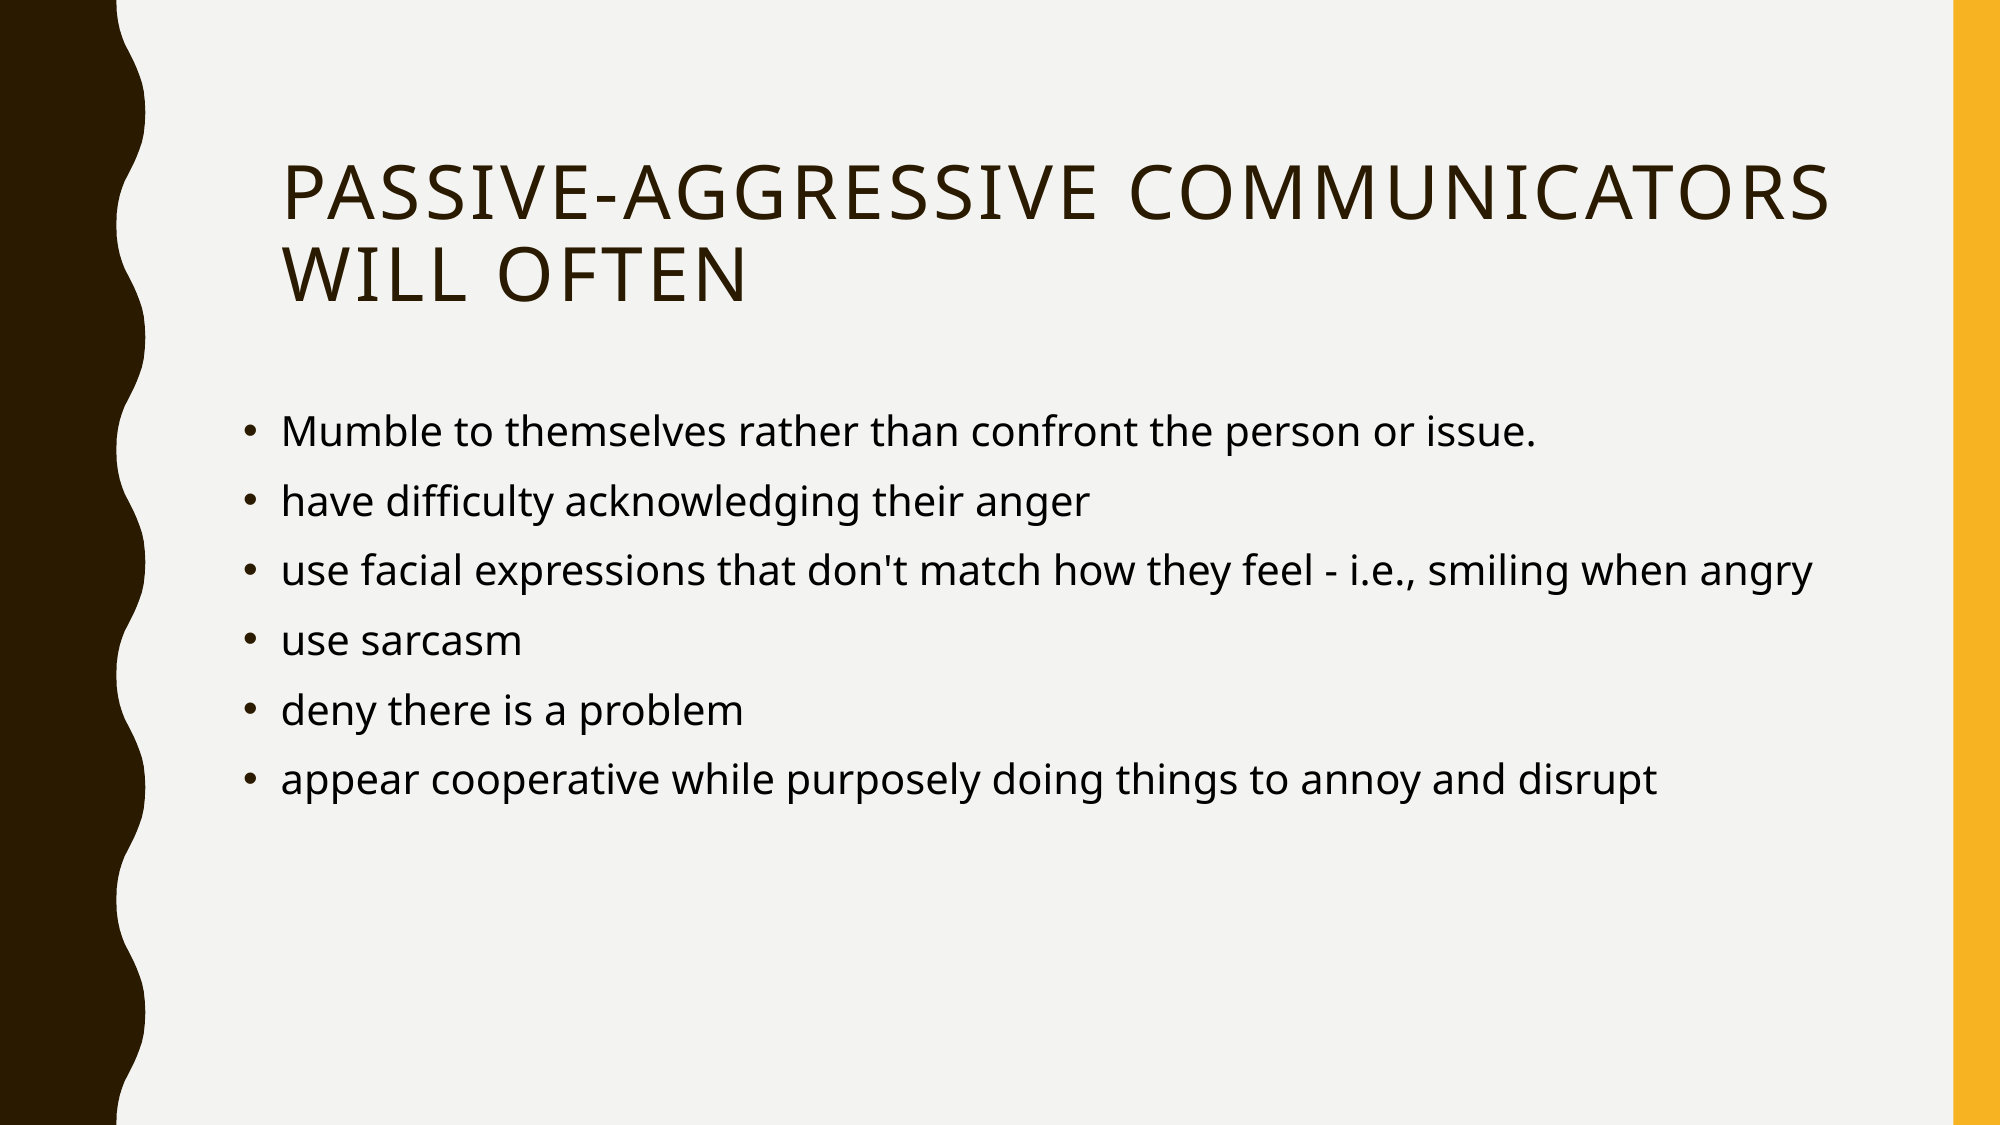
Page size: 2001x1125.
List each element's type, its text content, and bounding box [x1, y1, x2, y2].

title Passive-Aggressive communicators will often [266, 147, 1937, 393]
list Mumble to themselves rather than confront the person or issue. have difficulty acknowledging their anger use facial expressions that don't match how they feel - i.e., smiling when angry use sarcasm deny there is a problem appear cooperative while purposely doing things to annoy and disrupt [228, 392, 1898, 843]
